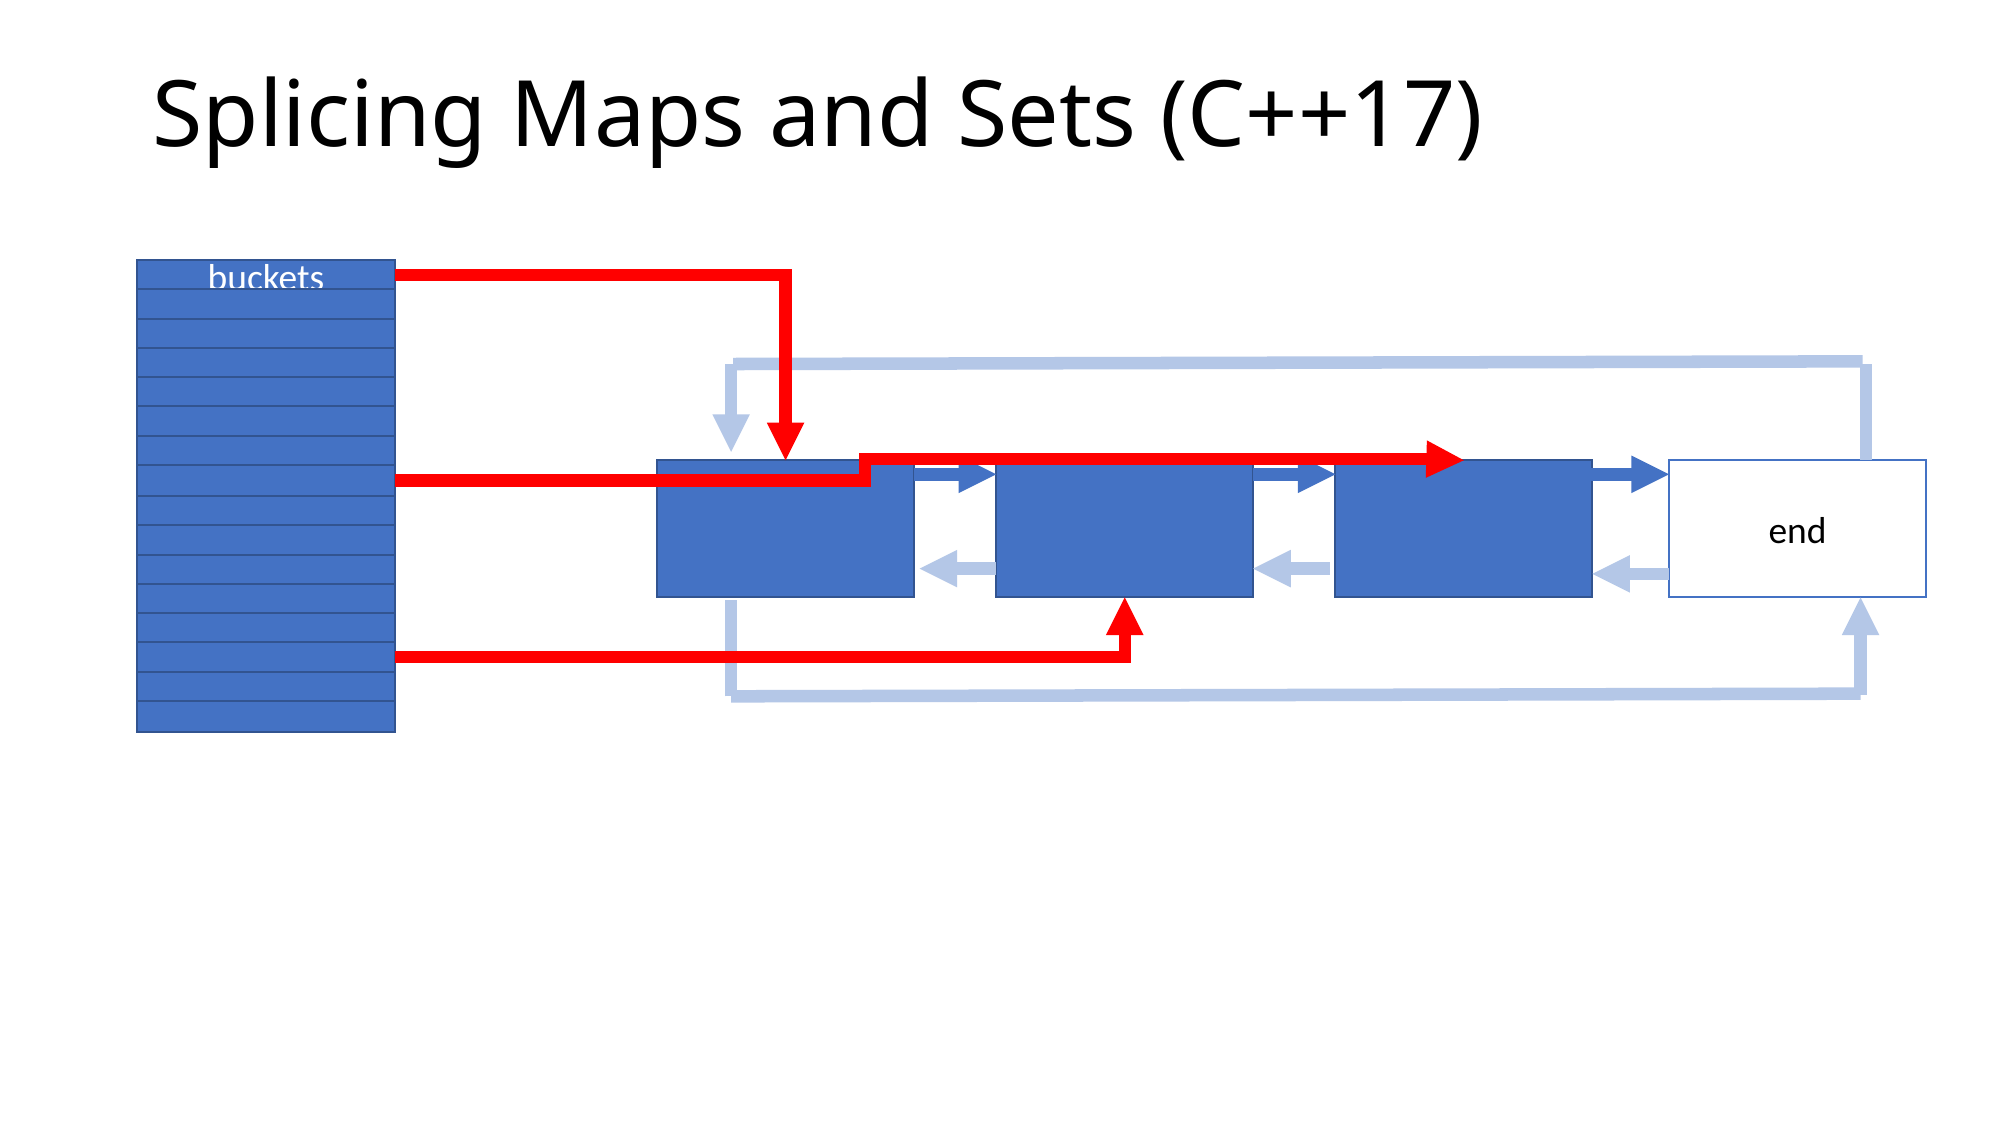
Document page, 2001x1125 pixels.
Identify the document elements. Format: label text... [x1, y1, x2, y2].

text_box [136, 554, 396, 583]
text_box [656, 481, 915, 597]
text_box [136, 495, 396, 524]
text_box [136, 700, 396, 733]
text_box buckets [136, 259, 396, 288]
text_box Splicing Maps and Sets (C++17) [137, 59, 1863, 278]
text_box [136, 464, 396, 495]
text_box [136, 288, 394, 318]
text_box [394, 597, 1125, 657]
text_box [136, 435, 394, 464]
text_box [995, 481, 1254, 598]
text_box [136, 583, 396, 612]
text_box [136, 318, 394, 347]
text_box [394, 275, 786, 460]
text_box end [1668, 459, 1927, 598]
text_box [136, 524, 396, 554]
text_box [136, 405, 394, 435]
text_box [136, 347, 394, 376]
text_box [136, 671, 396, 700]
text_box [136, 376, 394, 405]
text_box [394, 460, 1464, 481]
text_box [136, 641, 396, 671]
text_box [732, 693, 1861, 697]
text_box [136, 612, 394, 641]
text_box [1334, 459, 1593, 598]
